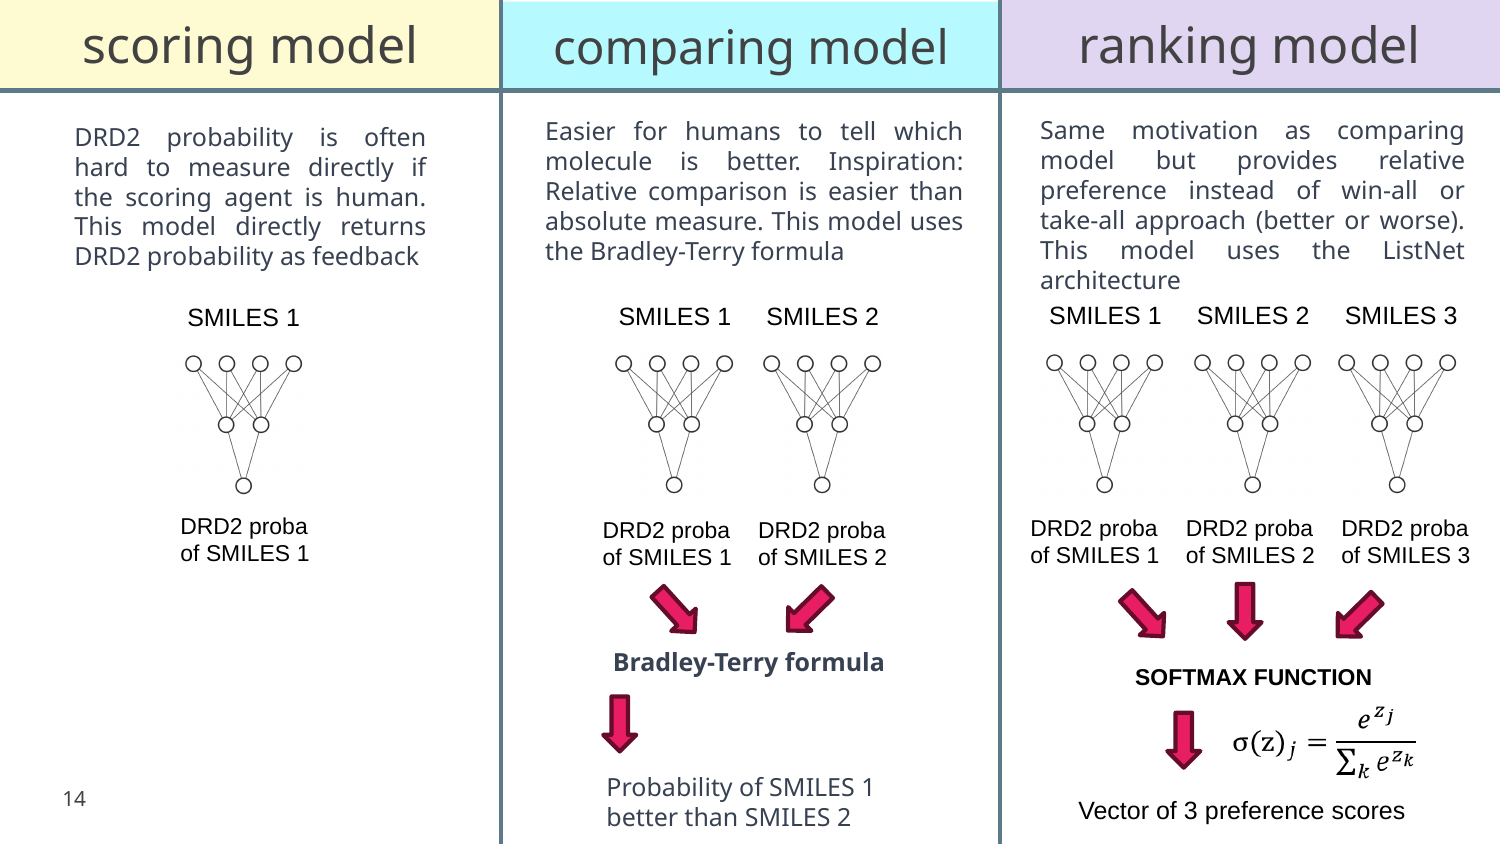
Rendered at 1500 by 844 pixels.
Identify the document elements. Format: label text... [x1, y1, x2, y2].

text_box SMILES 1 [603, 293, 751, 338]
text_box DRD2 proba of SMILES 1 [1015, 505, 1171, 576]
text_box SOFTMAX FUNCTION [1120, 655, 1437, 698]
picture [603, 345, 737, 499]
text_box [1117, 588, 1167, 639]
text_box DRD2 proba of SMILES 3 [1326, 505, 1500, 576]
text_box [785, 584, 836, 633]
text_box SMILES 3 [1329, 302, 1480, 338]
text_box 14 [10, 767, 101, 833]
picture [1326, 345, 1460, 499]
text_box Same motivation as comparing model but provides relative preference instead of win-all or take-all approach (better or worse). This model uses the ListNet architecture [1025, 107, 1481, 302]
text_box SMILES 2 [751, 293, 924, 338]
text_box [1226, 581, 1264, 641]
text_box DRD2 proba of SMILES 1 [165, 504, 338, 574]
text_box DRD2 probability is often hard to measure directly if the scoring agent is human. This model directly returns DRD2 probability as feedback [59, 113, 442, 279]
text_box Easier for humans to tell which molecule is better. Inspiration: Relative comparison is easier than absolute measure. This model uses the Bradley-Terry formula [530, 108, 979, 273]
text_box ranking model [1002, 0, 1500, 88]
text_box Probability of SMILES 1 better than SMILES 2 [591, 763, 922, 839]
text_box SMILES 1 [1034, 302, 1182, 338]
text_box [1335, 589, 1385, 639]
picture [173, 346, 307, 500]
picture [1181, 345, 1315, 499]
text_box Bradley-Terry formula [598, 638, 928, 684]
text_box DRD2 proba of SMILES 2 [743, 507, 916, 578]
text_box [601, 694, 639, 754]
text_box DRD2 proba of SMILES 1 [587, 507, 743, 578]
text_box comparing model [503, 1, 998, 88]
picture [1218, 695, 1424, 787]
picture [1034, 345, 1168, 499]
text_box SMILES 1 [172, 293, 345, 339]
text_box DRD2 proba of SMILES 2 [1171, 505, 1326, 576]
text_box [1165, 710, 1203, 770]
picture [751, 345, 885, 499]
text_box [649, 583, 698, 635]
text_box SMILES 2 [1182, 302, 1329, 338]
title scoring model [0, 0, 499, 88]
text_box Vector of 3 preference scores [1063, 786, 1500, 832]
